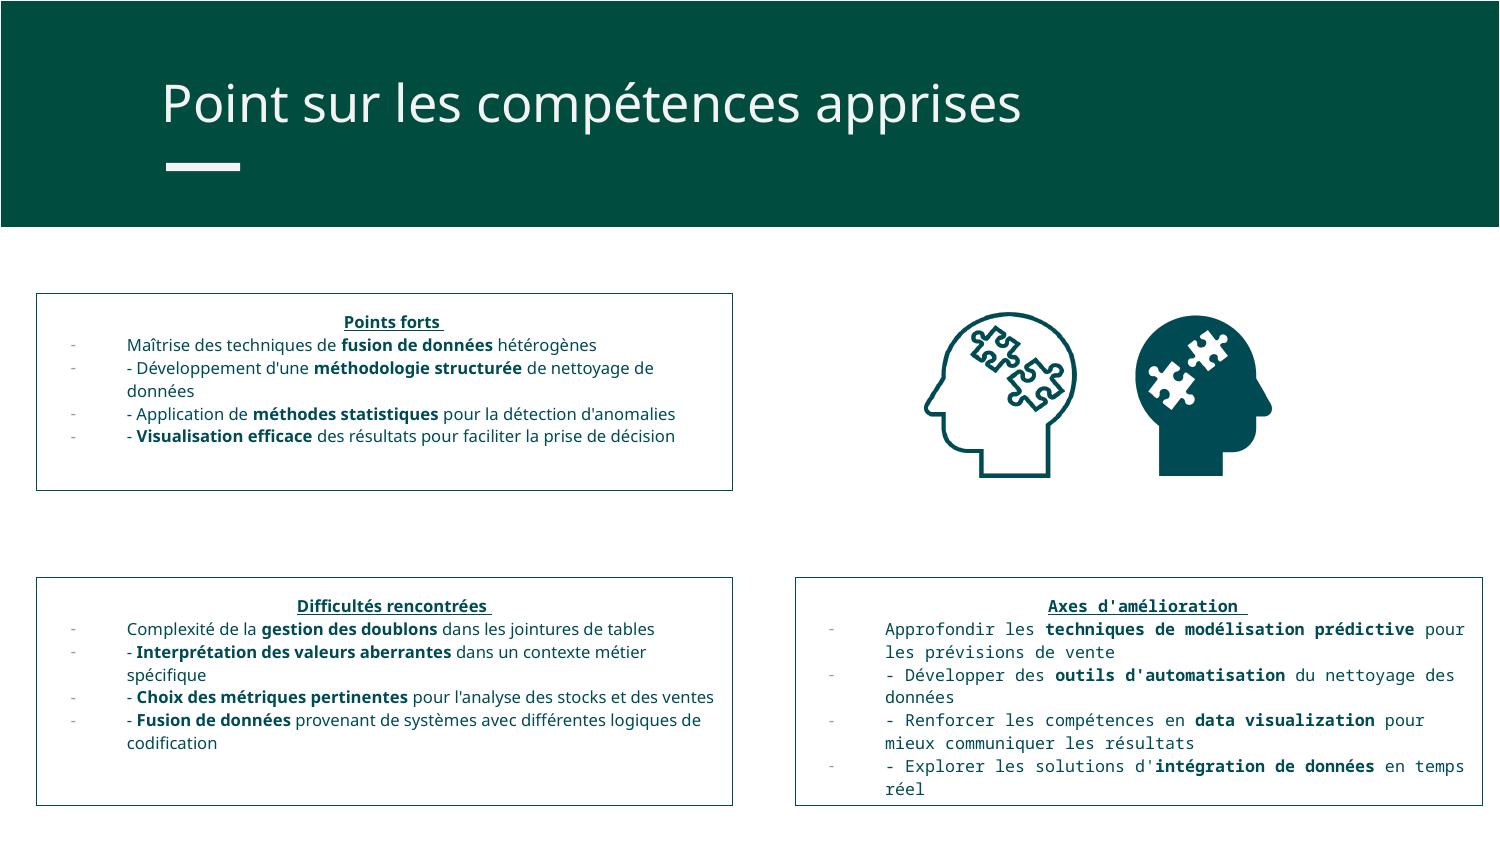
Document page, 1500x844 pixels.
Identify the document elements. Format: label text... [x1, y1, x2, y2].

text_box [0, 0, 1500, 228]
text_box Difficultés rencontrées Complexité de la gestion des doublons dans les jointures de tables - Interprétation des valeurs aberrantes dans un contexte métier spécifique - Choix des métriques pertinentes pour l'analyse des stocks et des ventes - Fusion de données provenant de systèmes avec différentes logiques de codification [36, 577, 733, 806]
text_box Point sur les compétences apprises [146, 55, 1500, 150]
text_box Points forts Maîtrise des techniques de fusion de données hétérogènes - Développement d'une méthodologie structurée de nettoyage de données - Application de méthodes statistiques pour la détection d'anomalies - Visualisation efficace des résultats pour faciliter la prise de décision [36, 293, 733, 491]
text_box Axes d'amélioration Approfondir les techniques de modélisation prédictive pour les prévisions de vente - Développer des outils d'automatisation du nettoyage des données - Renforcer les compétences en data visualization pour mieux communiquer les résultats - Explorer les solutions d'intégration de données en temps réel [795, 577, 1483, 806]
picture [892, 297, 1301, 495]
text_box [166, 162, 241, 172]
